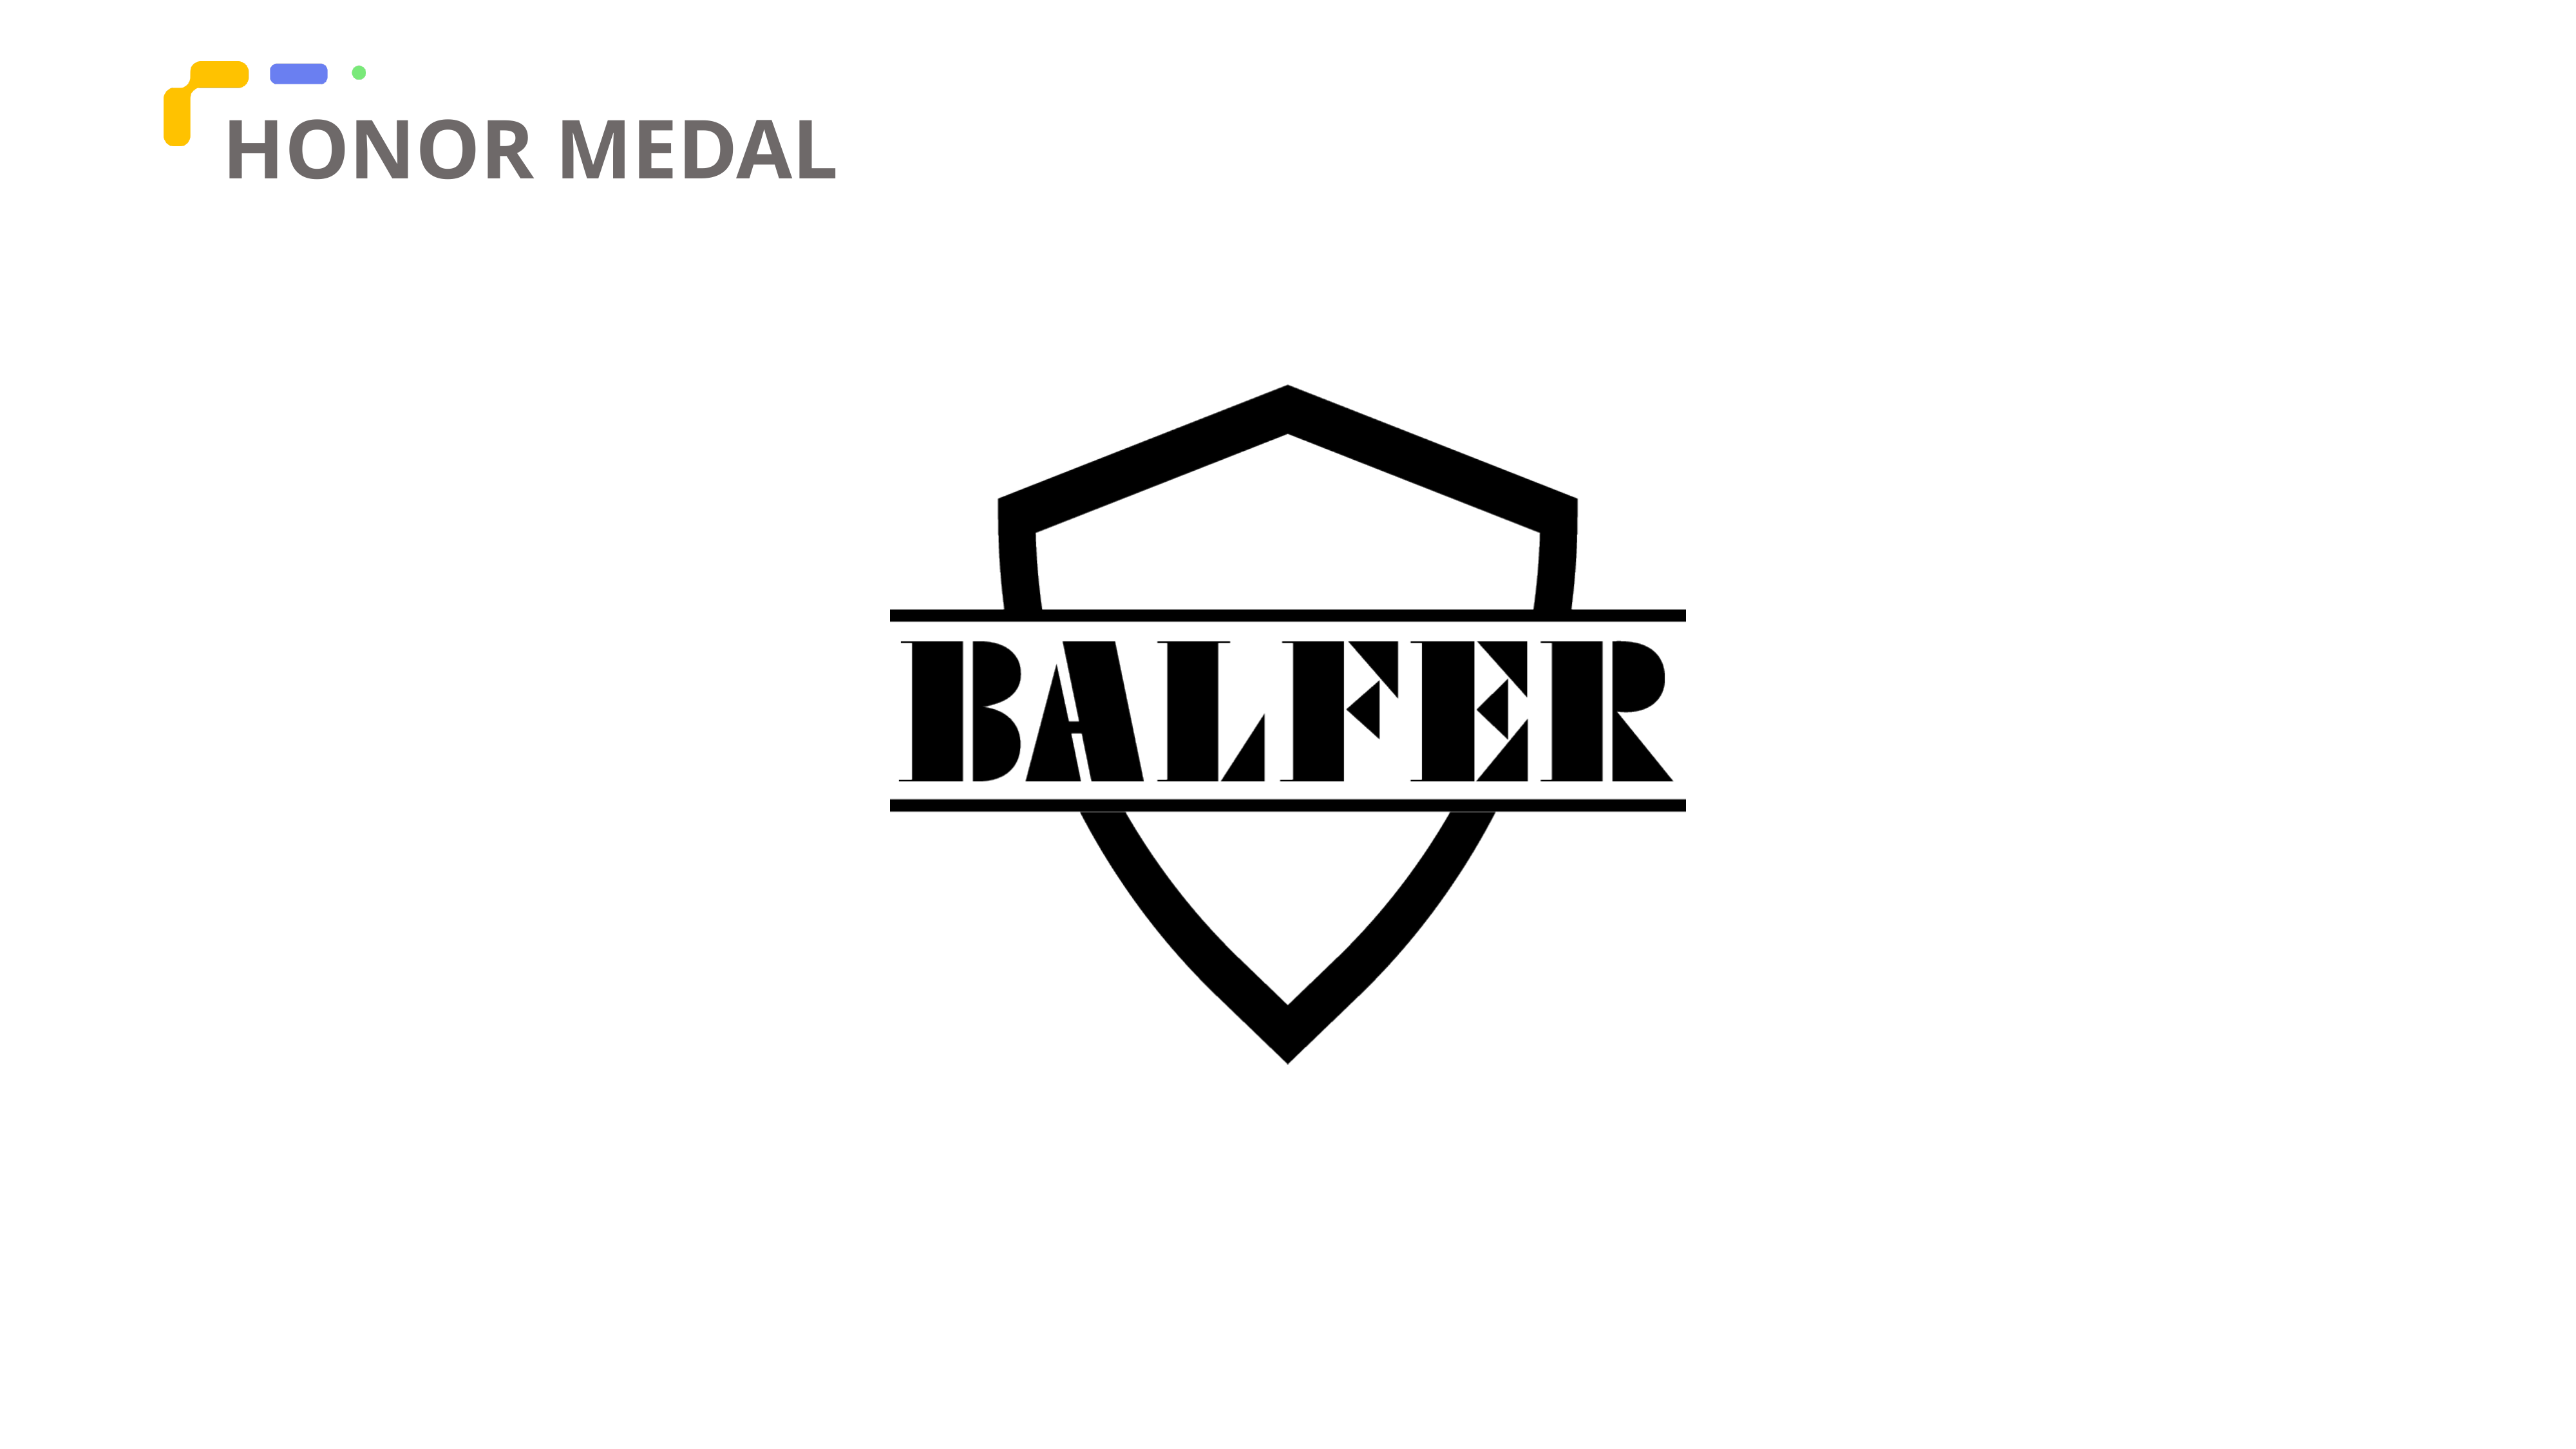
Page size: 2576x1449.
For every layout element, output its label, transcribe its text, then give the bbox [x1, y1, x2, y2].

list HONOR MEDAL [214, 83, 1289, 209]
picture [889, 384, 1687, 1065]
picture [164, 61, 366, 146]
